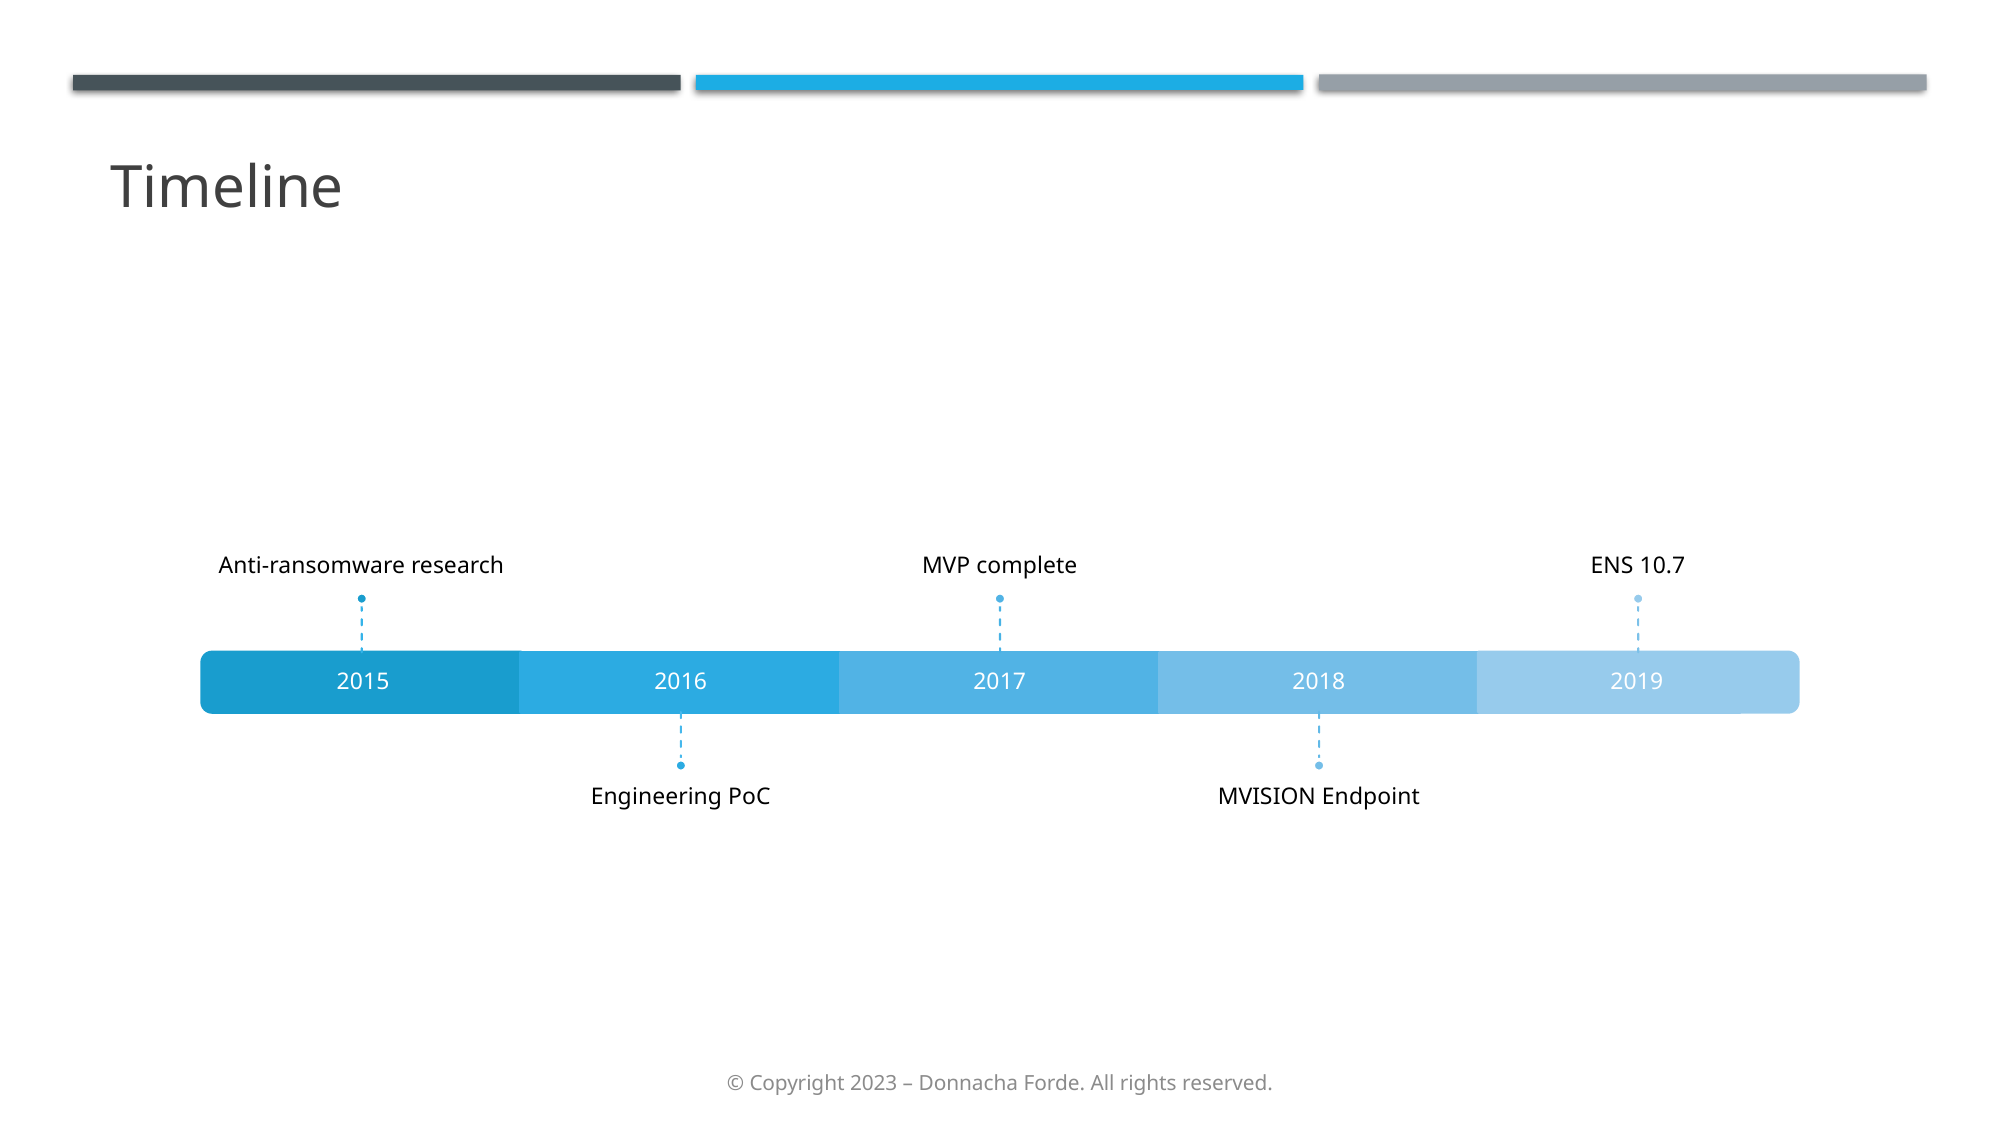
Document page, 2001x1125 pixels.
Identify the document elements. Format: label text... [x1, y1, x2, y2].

title Timeline [95, 115, 1905, 227]
footer © Copyright 2023 – Donnacha Forde. All rights reserved. [95, 1053, 1905, 1114]
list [94, 383, 1906, 981]
